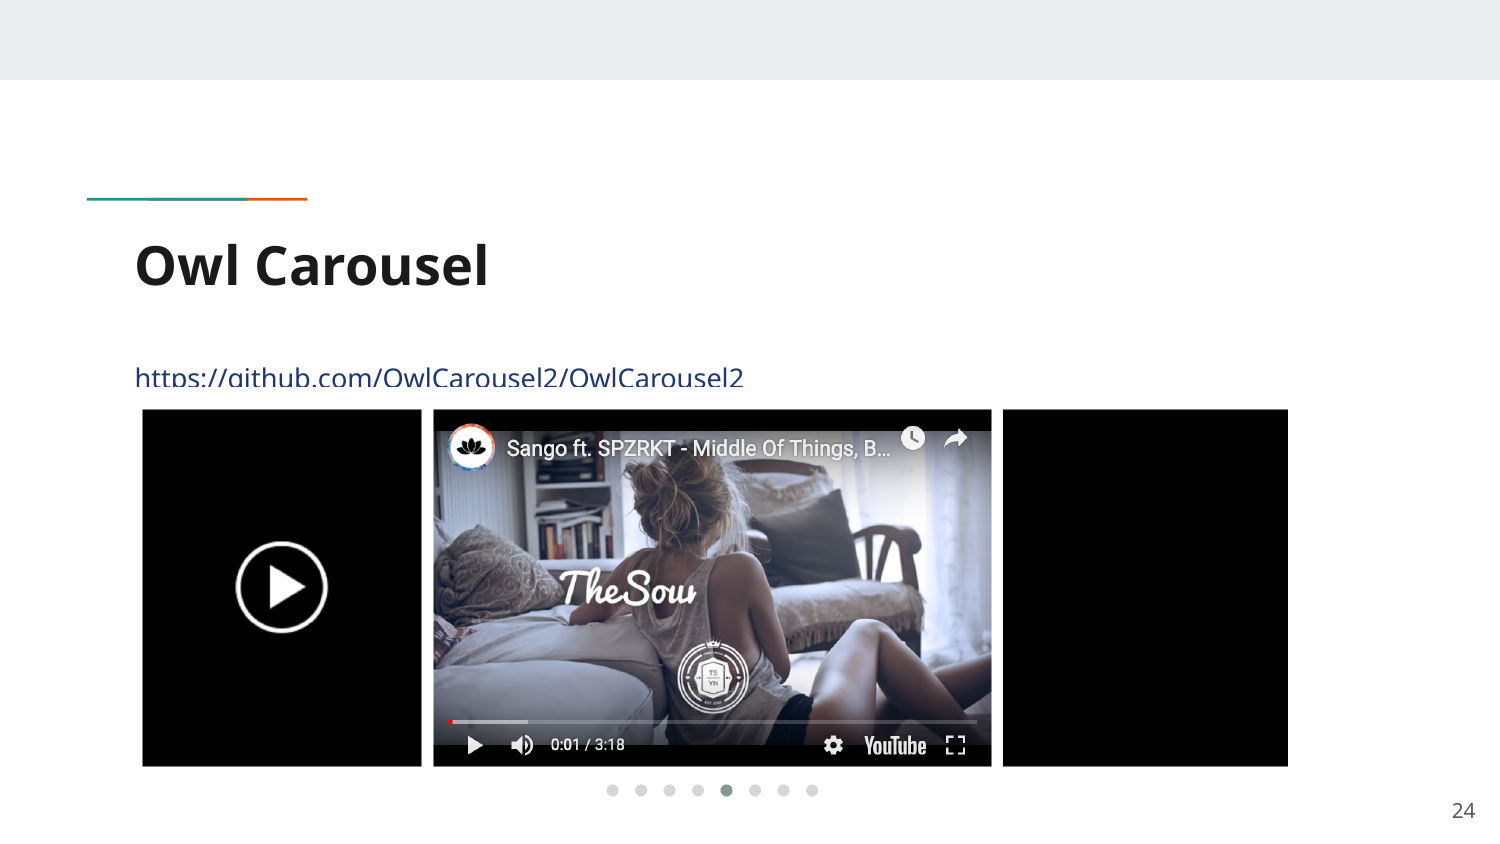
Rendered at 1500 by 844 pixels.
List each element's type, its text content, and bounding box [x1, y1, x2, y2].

picture [131, 387, 1304, 805]
list https://github.com/OwlCarousel2/OwlCarousel2 [119, 341, 1381, 712]
title Owl Carousel [119, 216, 1381, 305]
slide_number ‹#› [1400, 779, 1491, 844]
